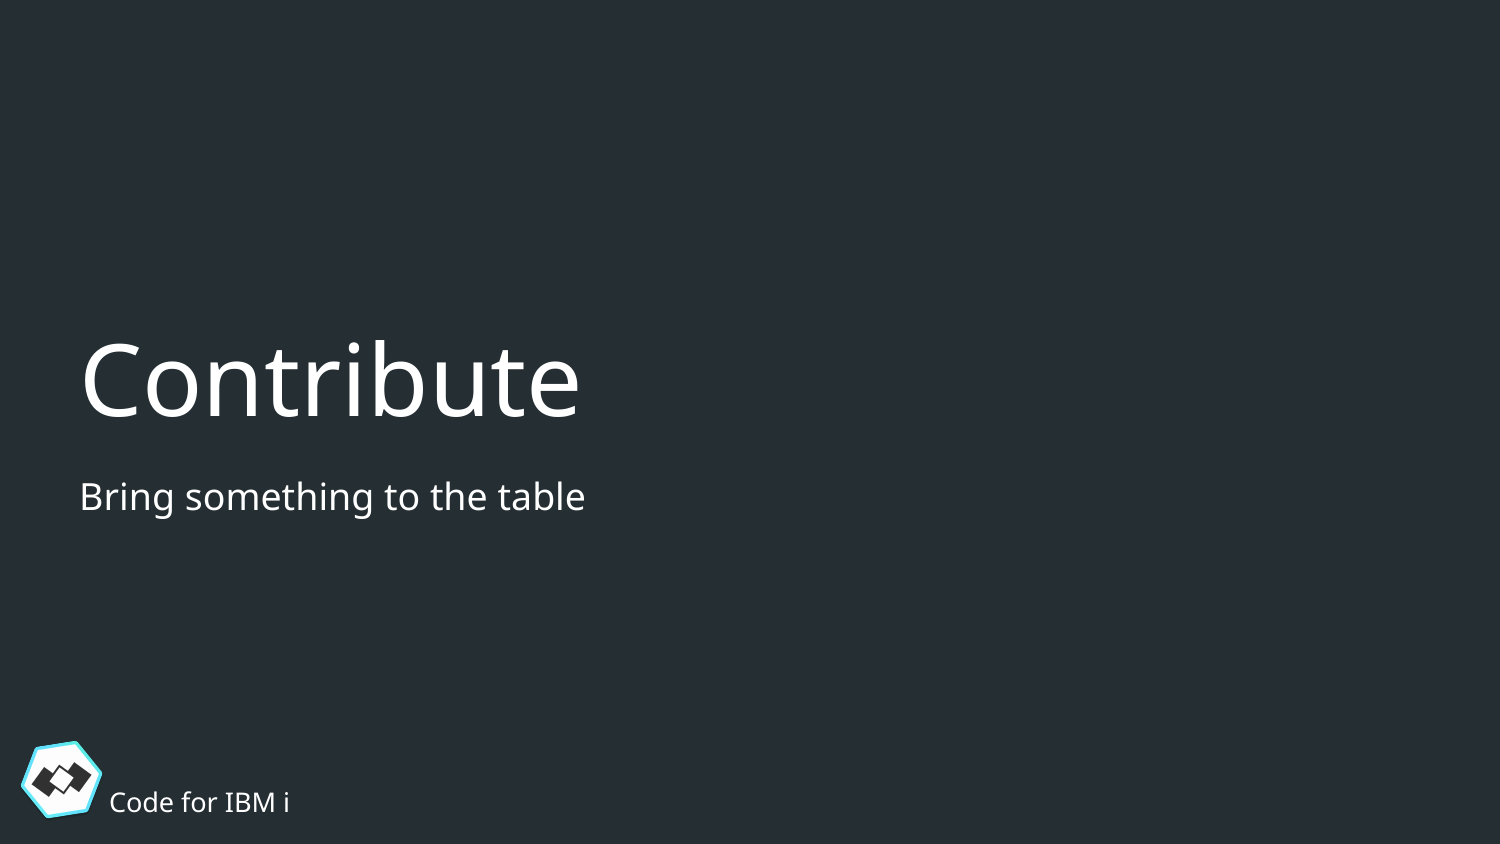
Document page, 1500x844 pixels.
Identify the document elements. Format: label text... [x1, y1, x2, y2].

picture [16, 734, 107, 825]
title Contribute [64, 298, 1413, 452]
subtitle Bring something to the table [64, 457, 1413, 529]
